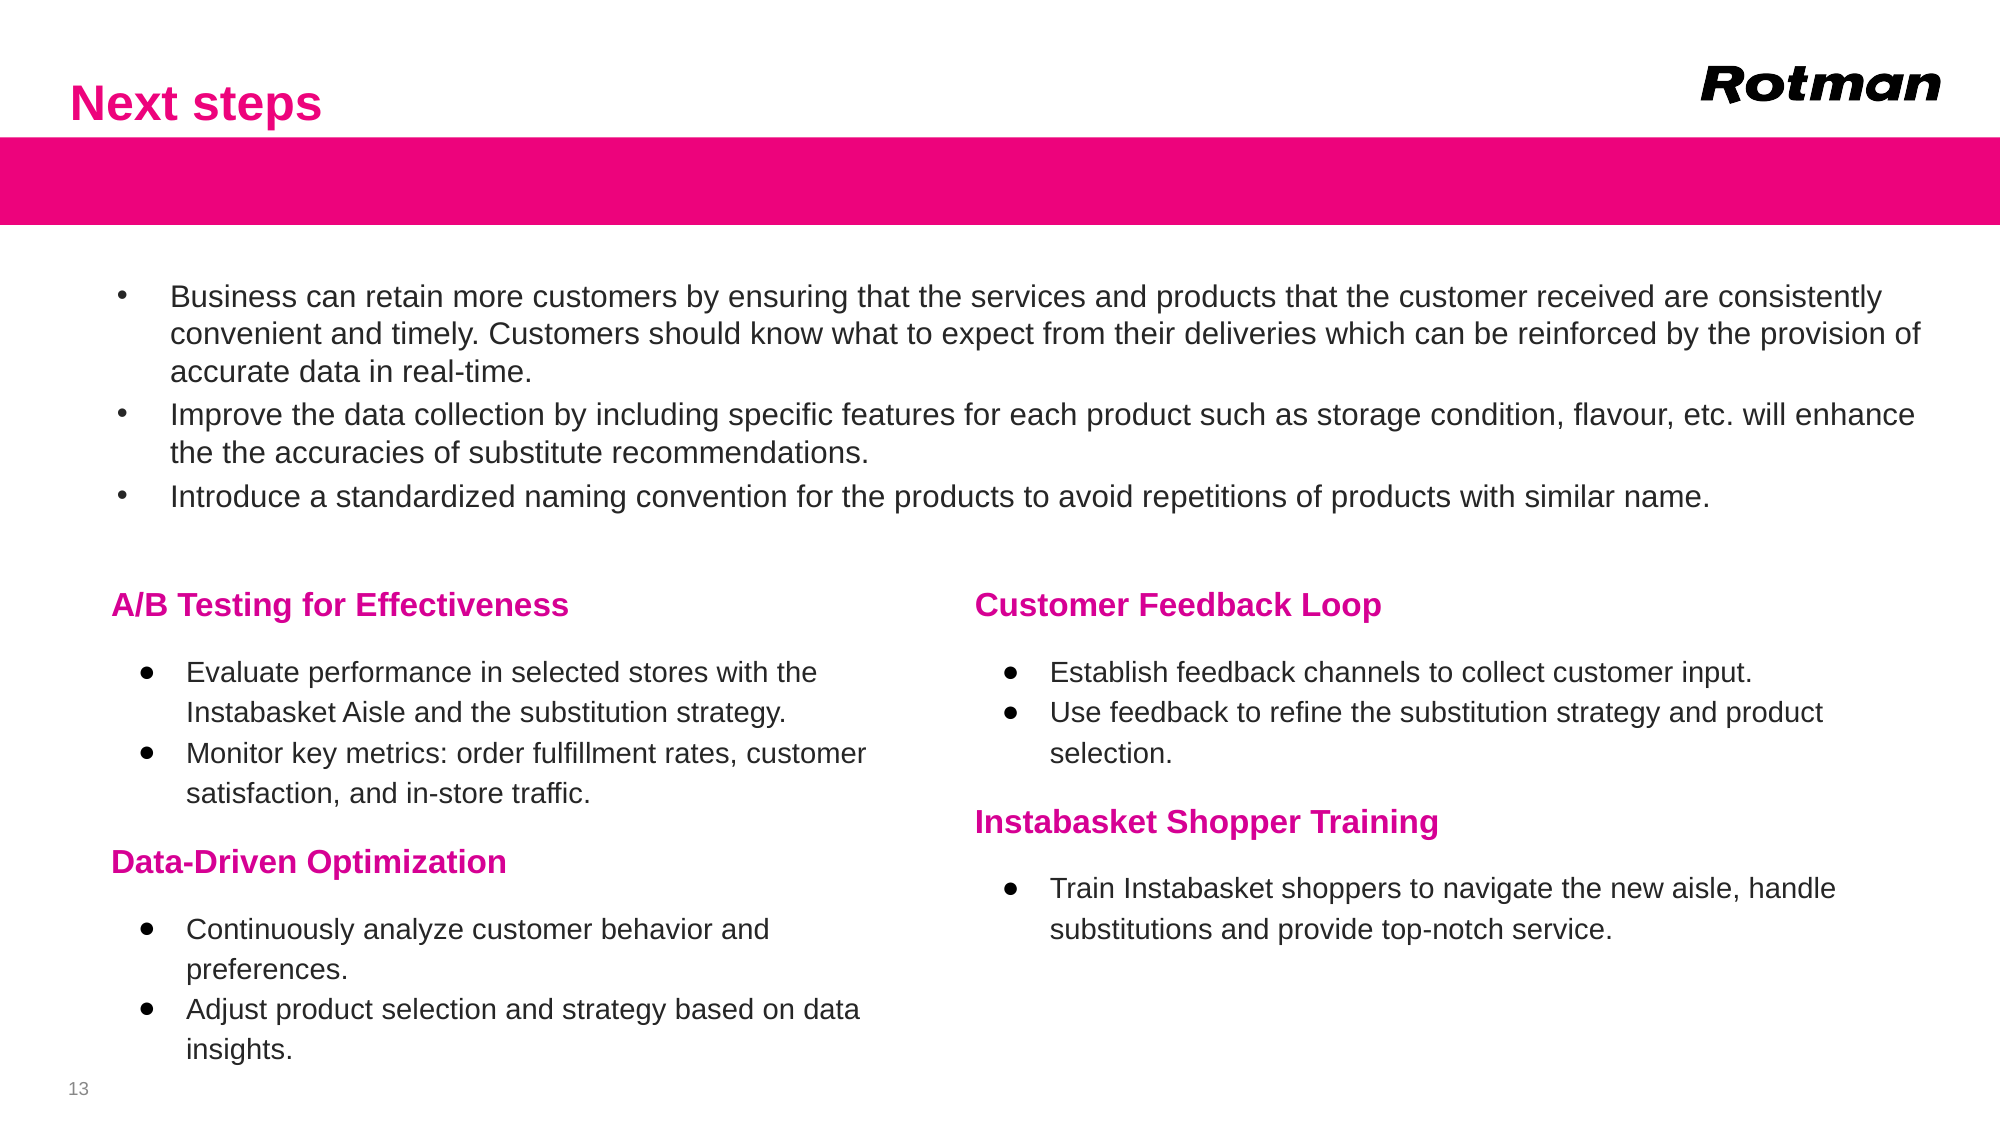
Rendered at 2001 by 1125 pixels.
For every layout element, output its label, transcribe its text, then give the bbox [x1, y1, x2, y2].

text_box Customer Feedback Loop Establish feedback channels to collect customer input. Use feedback to refine the substitution strategy and product selection. Instabasket Shopper Training Train Instabasket shoppers to navigate the new aisle, handle substitutions and provide top-notch service. [959, 562, 1945, 1074]
picture [1688, 52, 1954, 121]
title Next steps [55, 45, 1630, 138]
text_box Business can retain more customers by ensuring that the services and products that the customer received are consistently convenient and timely. Customers should know what to expect from their deliveries which can be reinforced by the provision of accurate data in real-time. Improve the data collection by including specific features for each product such as storage condition, flavour, etc. will enhance the the accuracies of substitute recommendations. Introduce a standardized naming convention for the products to avoid repetitions of products with similar name. [79, 268, 1970, 563]
text_box A/B Testing for Effectiveness Evaluate performance in selected stores with the Instabasket Aisle and the substitution strategy. Monitor key metrics: order fulfillment rates, customer satisfaction, and in-store traffic. Data-Driven Optimization Continuously analyze customer behavior and preferences. Adjust product selection and strategy based on data insights. [96, 562, 934, 1074]
list [55, 243, 1945, 1024]
slide_number ‹#› [39, 1070, 118, 1106]
